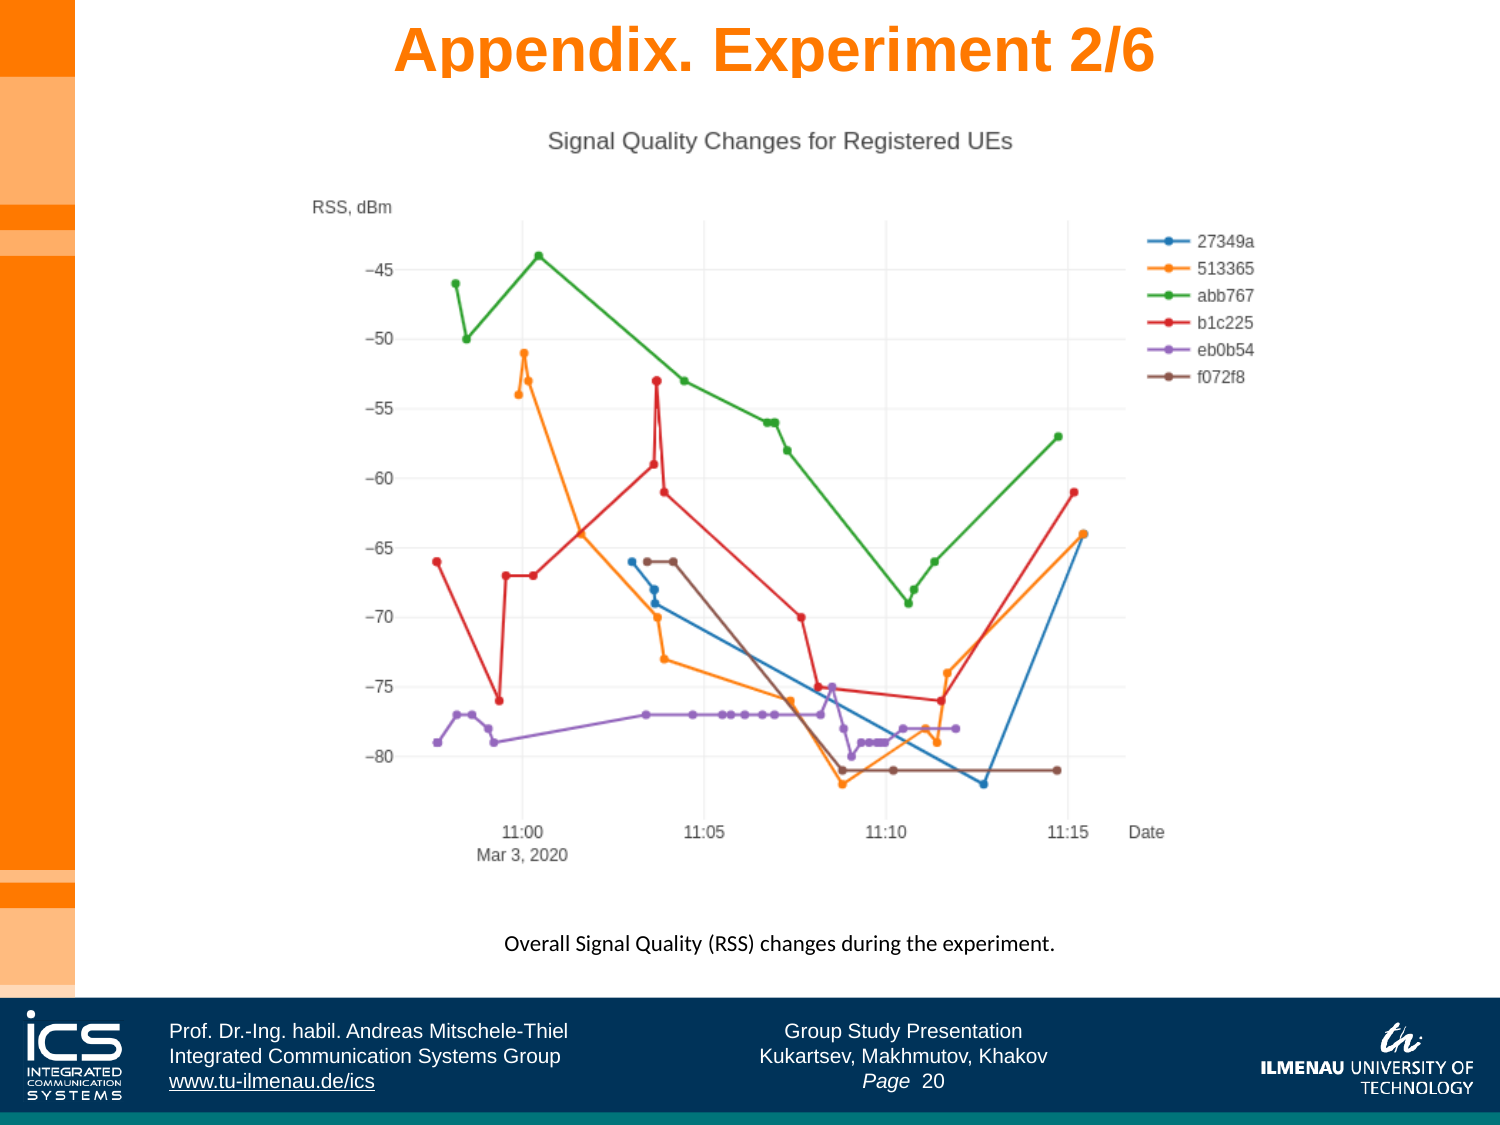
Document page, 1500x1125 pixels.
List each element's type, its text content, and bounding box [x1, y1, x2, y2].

picture [281, 77, 1280, 934]
picture [23, 1009, 124, 1102]
text_box Overall Signal Quality (RSS) changes during the experiment. [135, 920, 1425, 964]
picture [1261, 1022, 1474, 1094]
title Appendix. Experiment 2/6 [100, 0, 1451, 93]
